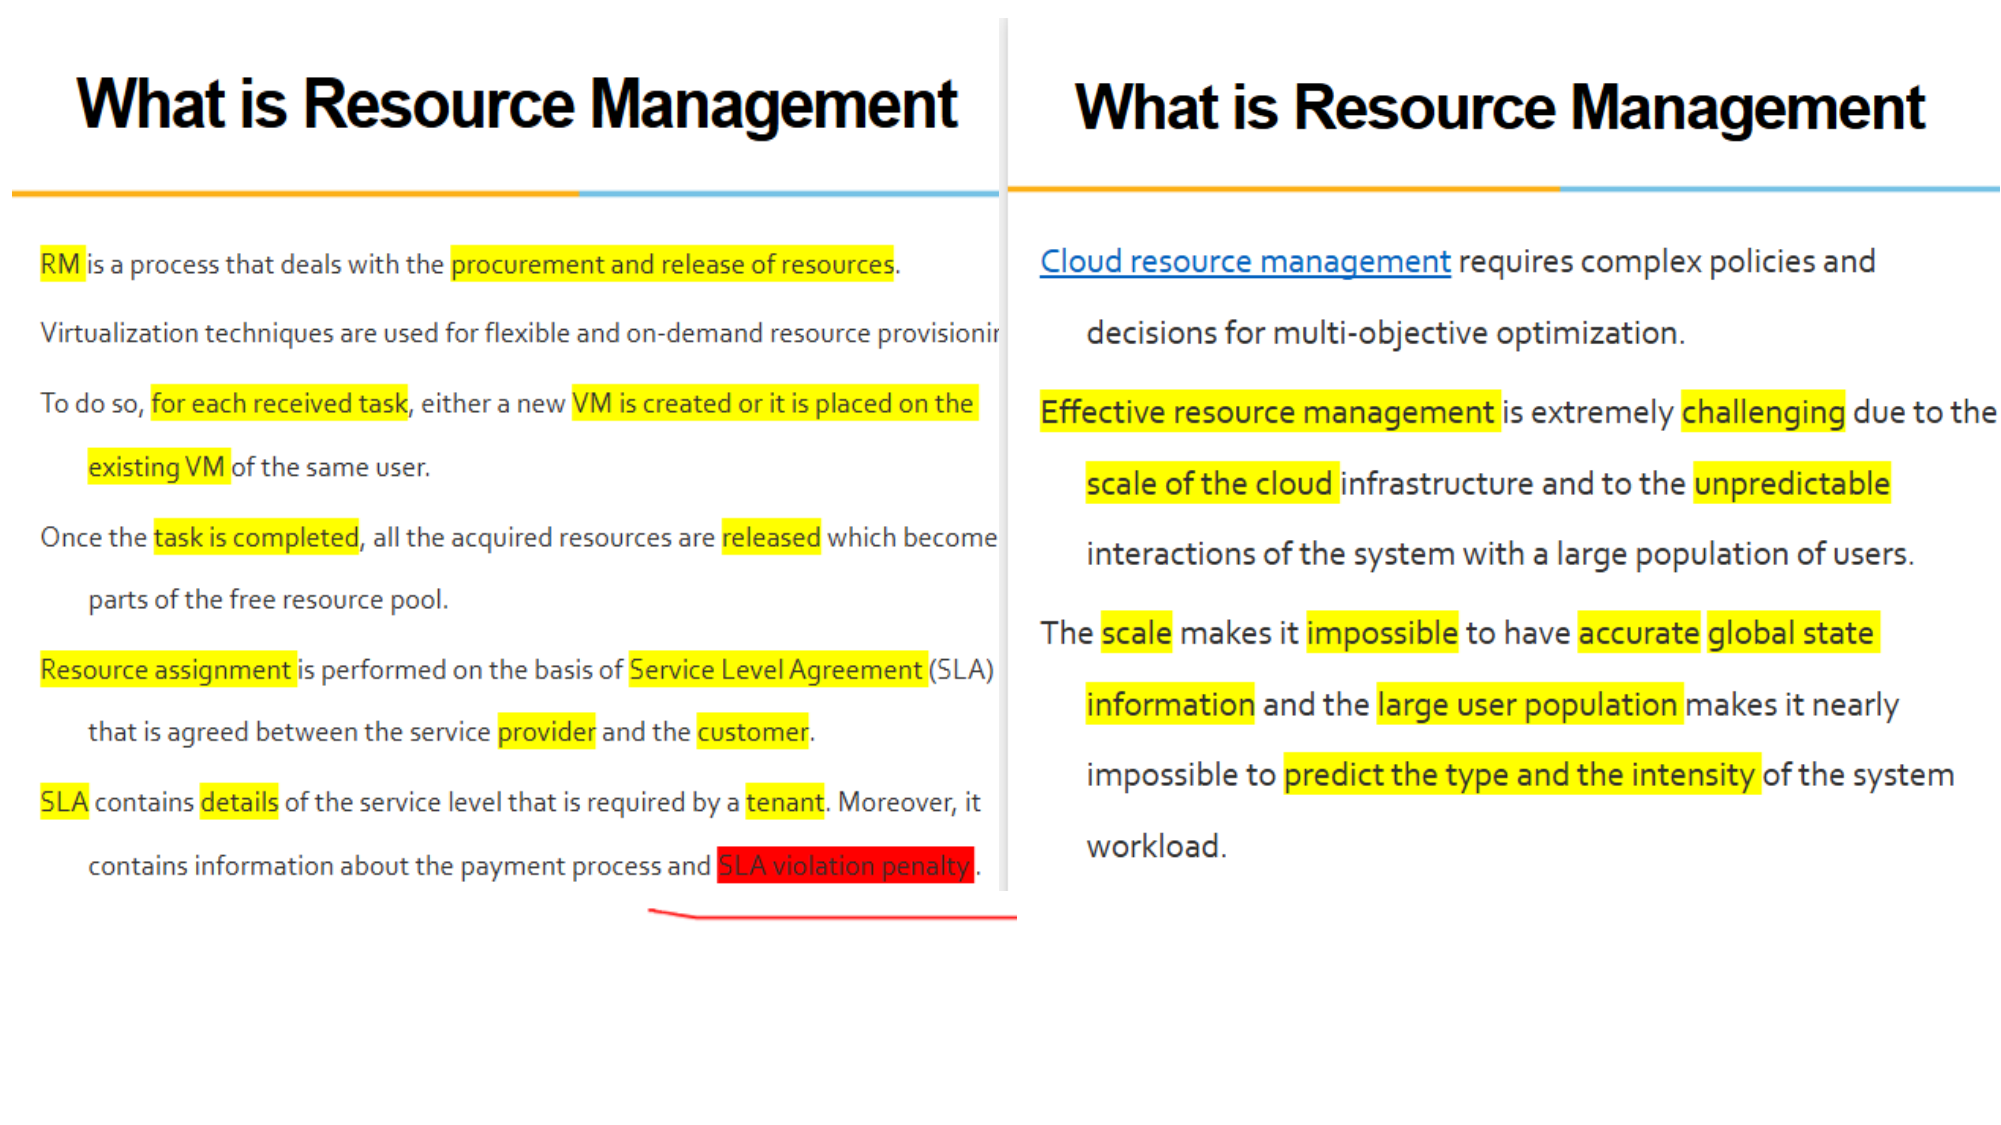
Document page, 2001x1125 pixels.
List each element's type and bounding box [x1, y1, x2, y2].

picture [12, 0, 2000, 959]
